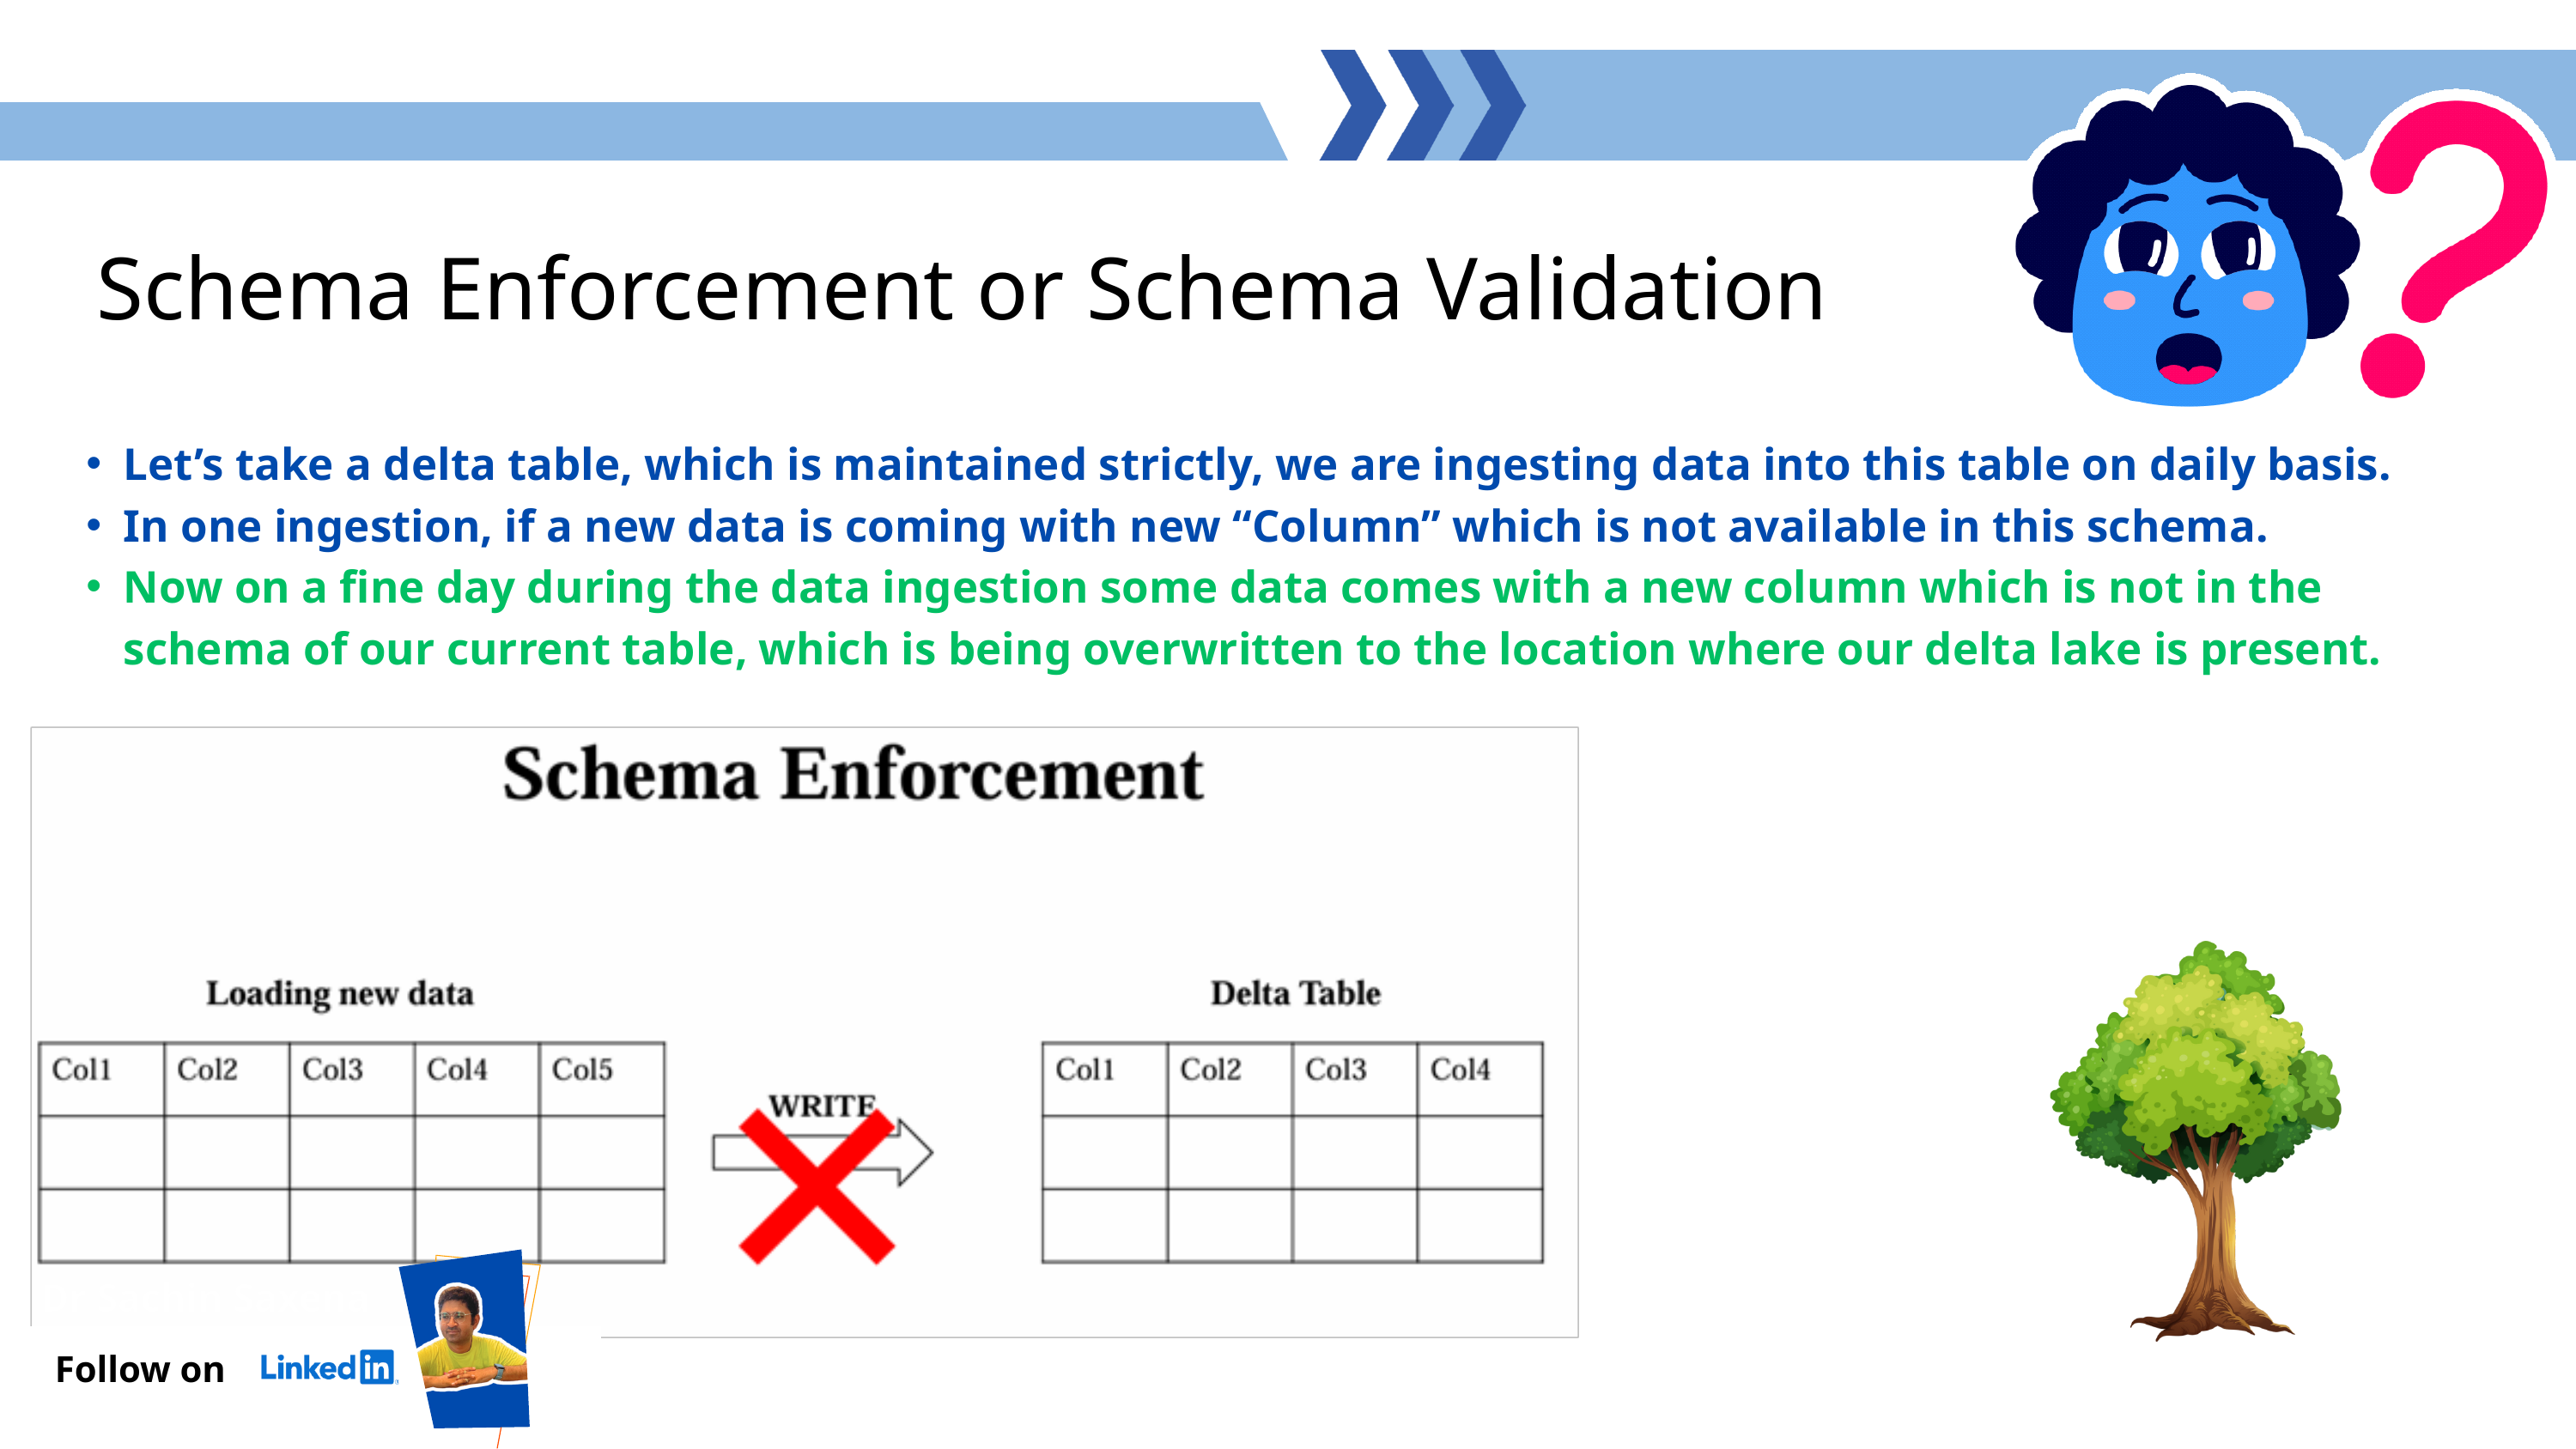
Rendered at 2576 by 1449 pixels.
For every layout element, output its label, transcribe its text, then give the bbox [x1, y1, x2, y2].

text_box [27, 724, 1583, 1343]
picture [1992, 49, 2561, 420]
text_box Let’s take a delta table, which is maintained strictly, we are ingesting data into this table on daily basis. In one ingestion, if a new data is coming with new “Column” which is not available in this schema. Now on a fine day during the data ingestion some data comes with a new column which is not in the schema of our current table, which is being overwritten to the location where our delta lake is present. [48, 427, 2452, 735]
text_box [2050, 941, 2342, 1342]
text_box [2562, 49, 2576, 161]
text_box [1319, 50, 1990, 161]
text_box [0, 101, 1289, 161]
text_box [0, 1023, 602, 1449]
text_box Schema Enforcement or Schema Validation [96, 216, 1893, 337]
